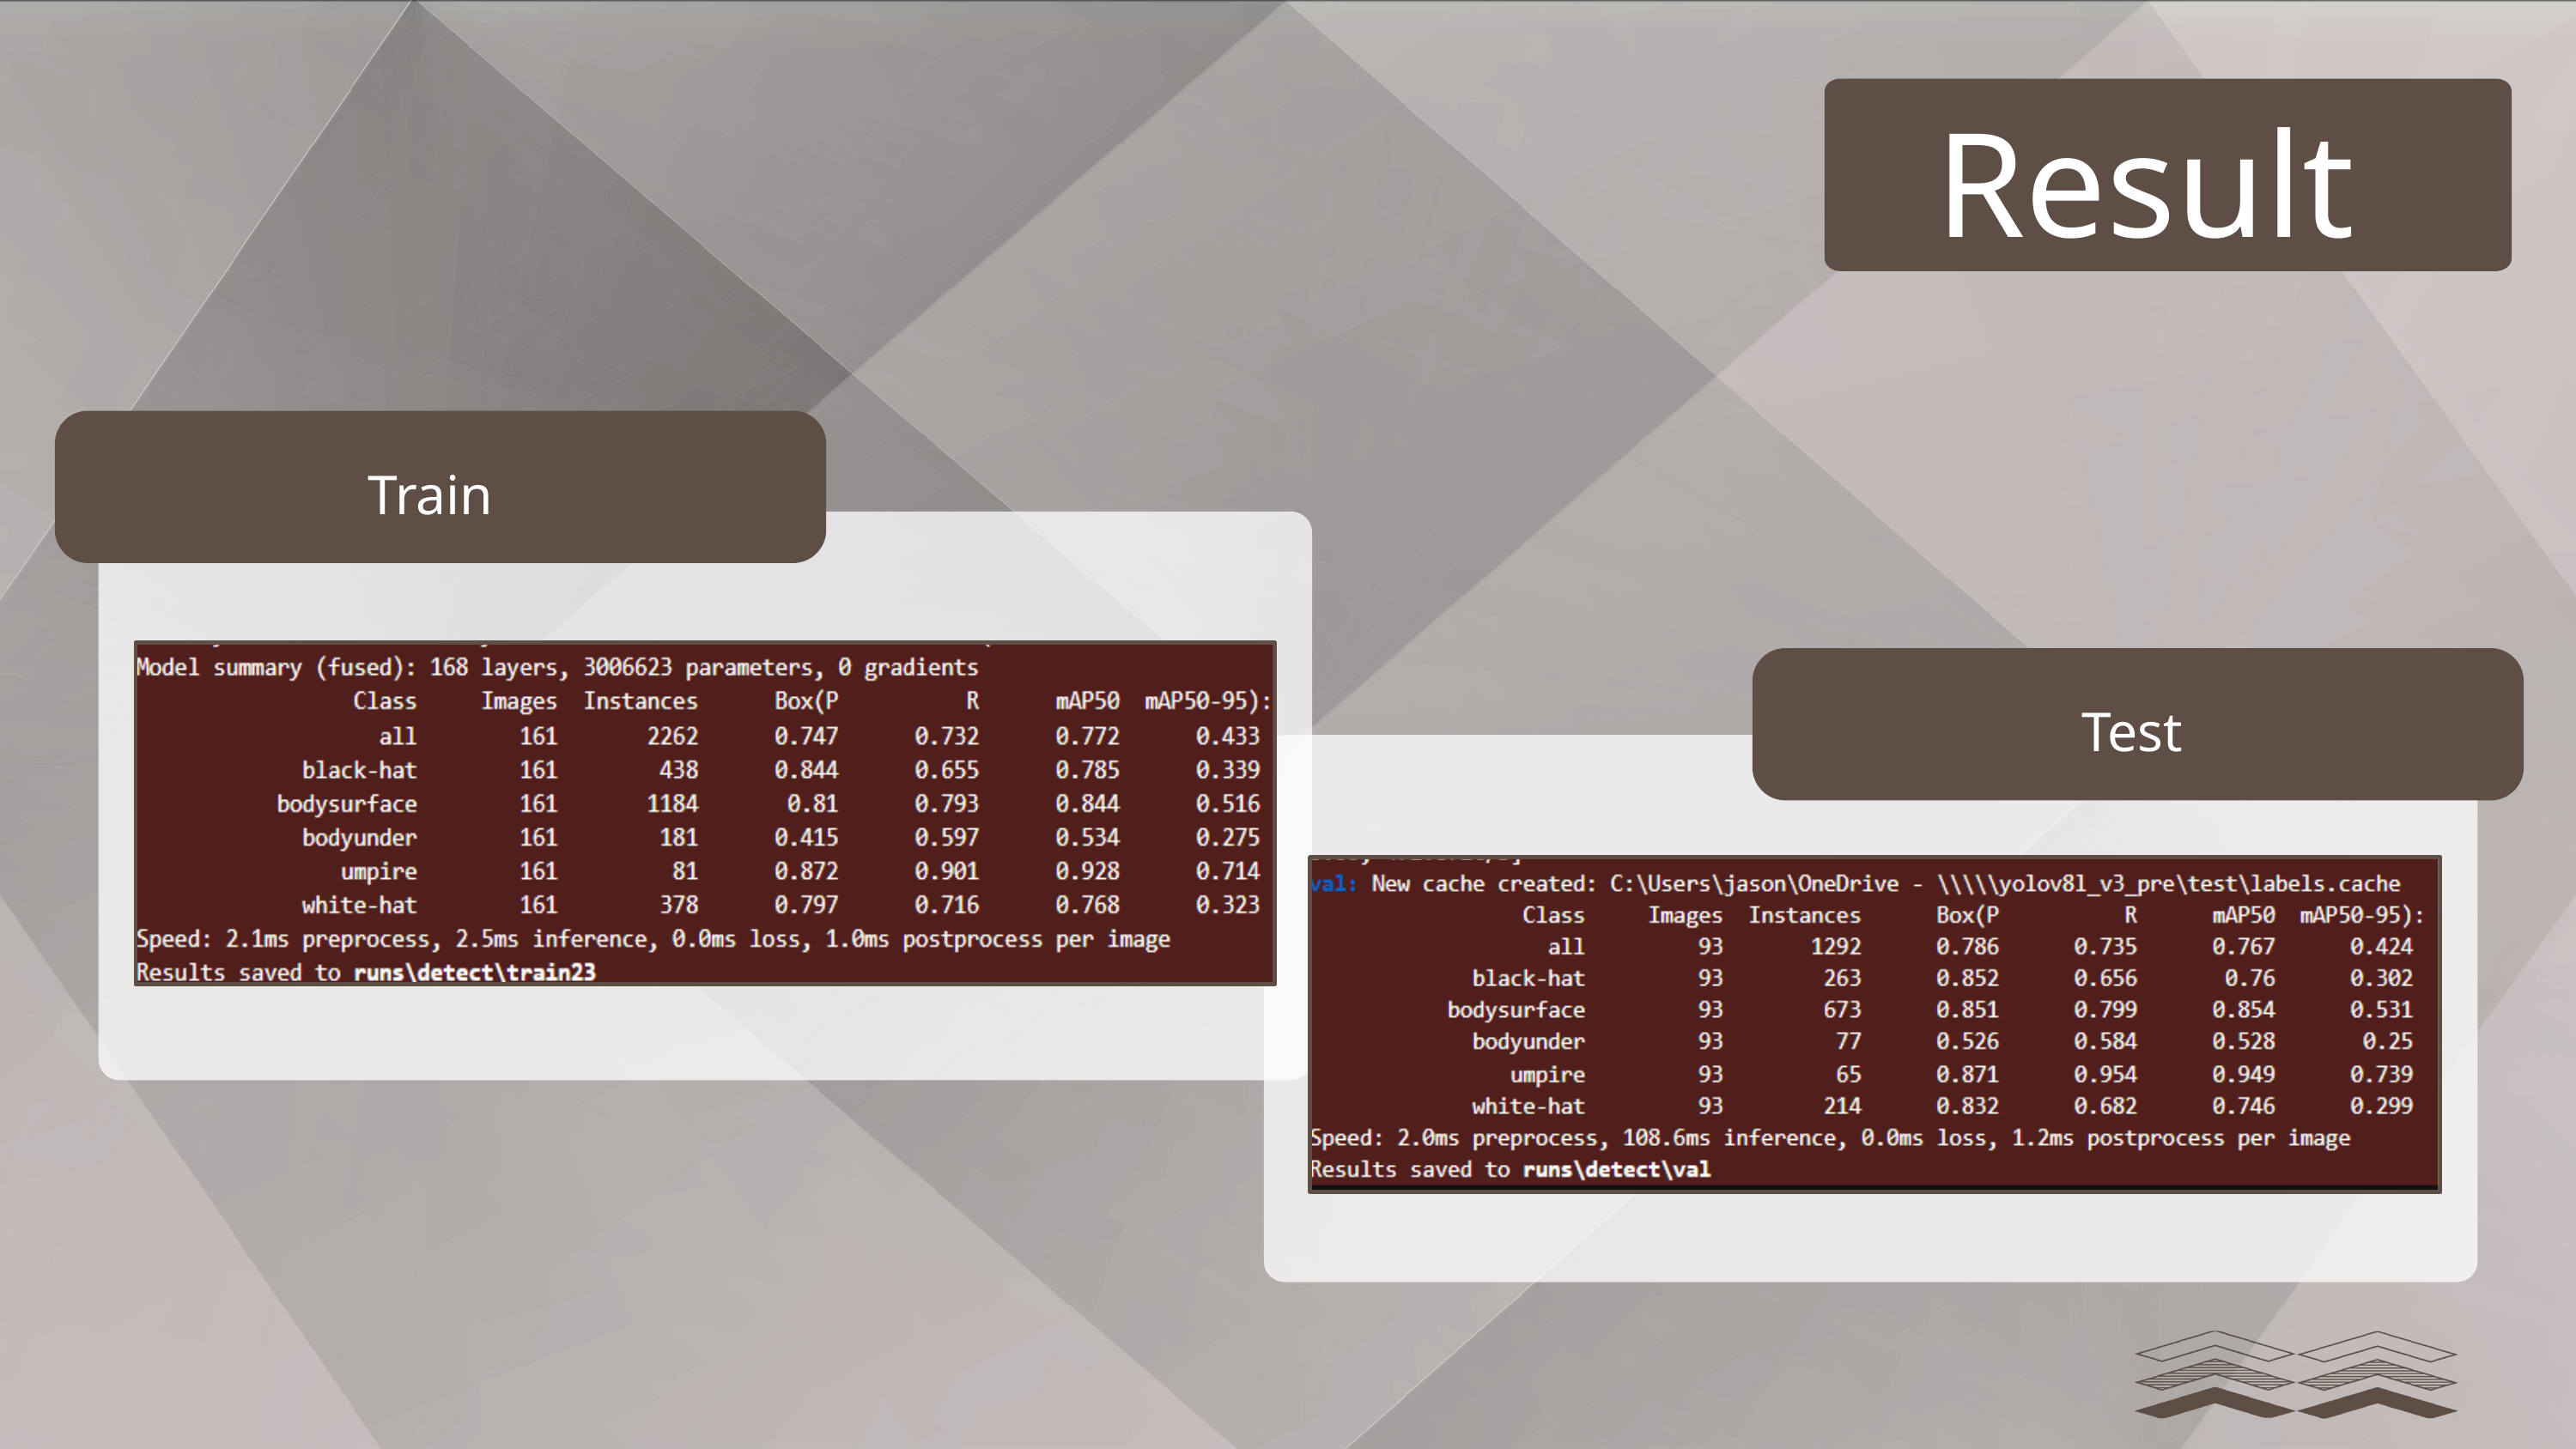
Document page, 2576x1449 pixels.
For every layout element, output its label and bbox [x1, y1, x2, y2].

text_box [1752, 647, 2524, 801]
picture [1311, 858, 2439, 1191]
picture [137, 644, 1273, 983]
text_box [54, 410, 827, 564]
text_box [1824, 78, 2512, 272]
text_box [2134, 1330, 2296, 1419]
text_box [0, 0, 2576, 1449]
text_box [2296, 1331, 2458, 1419]
text_box [98, 511, 1313, 1081]
text_box [1263, 734, 2478, 1282]
